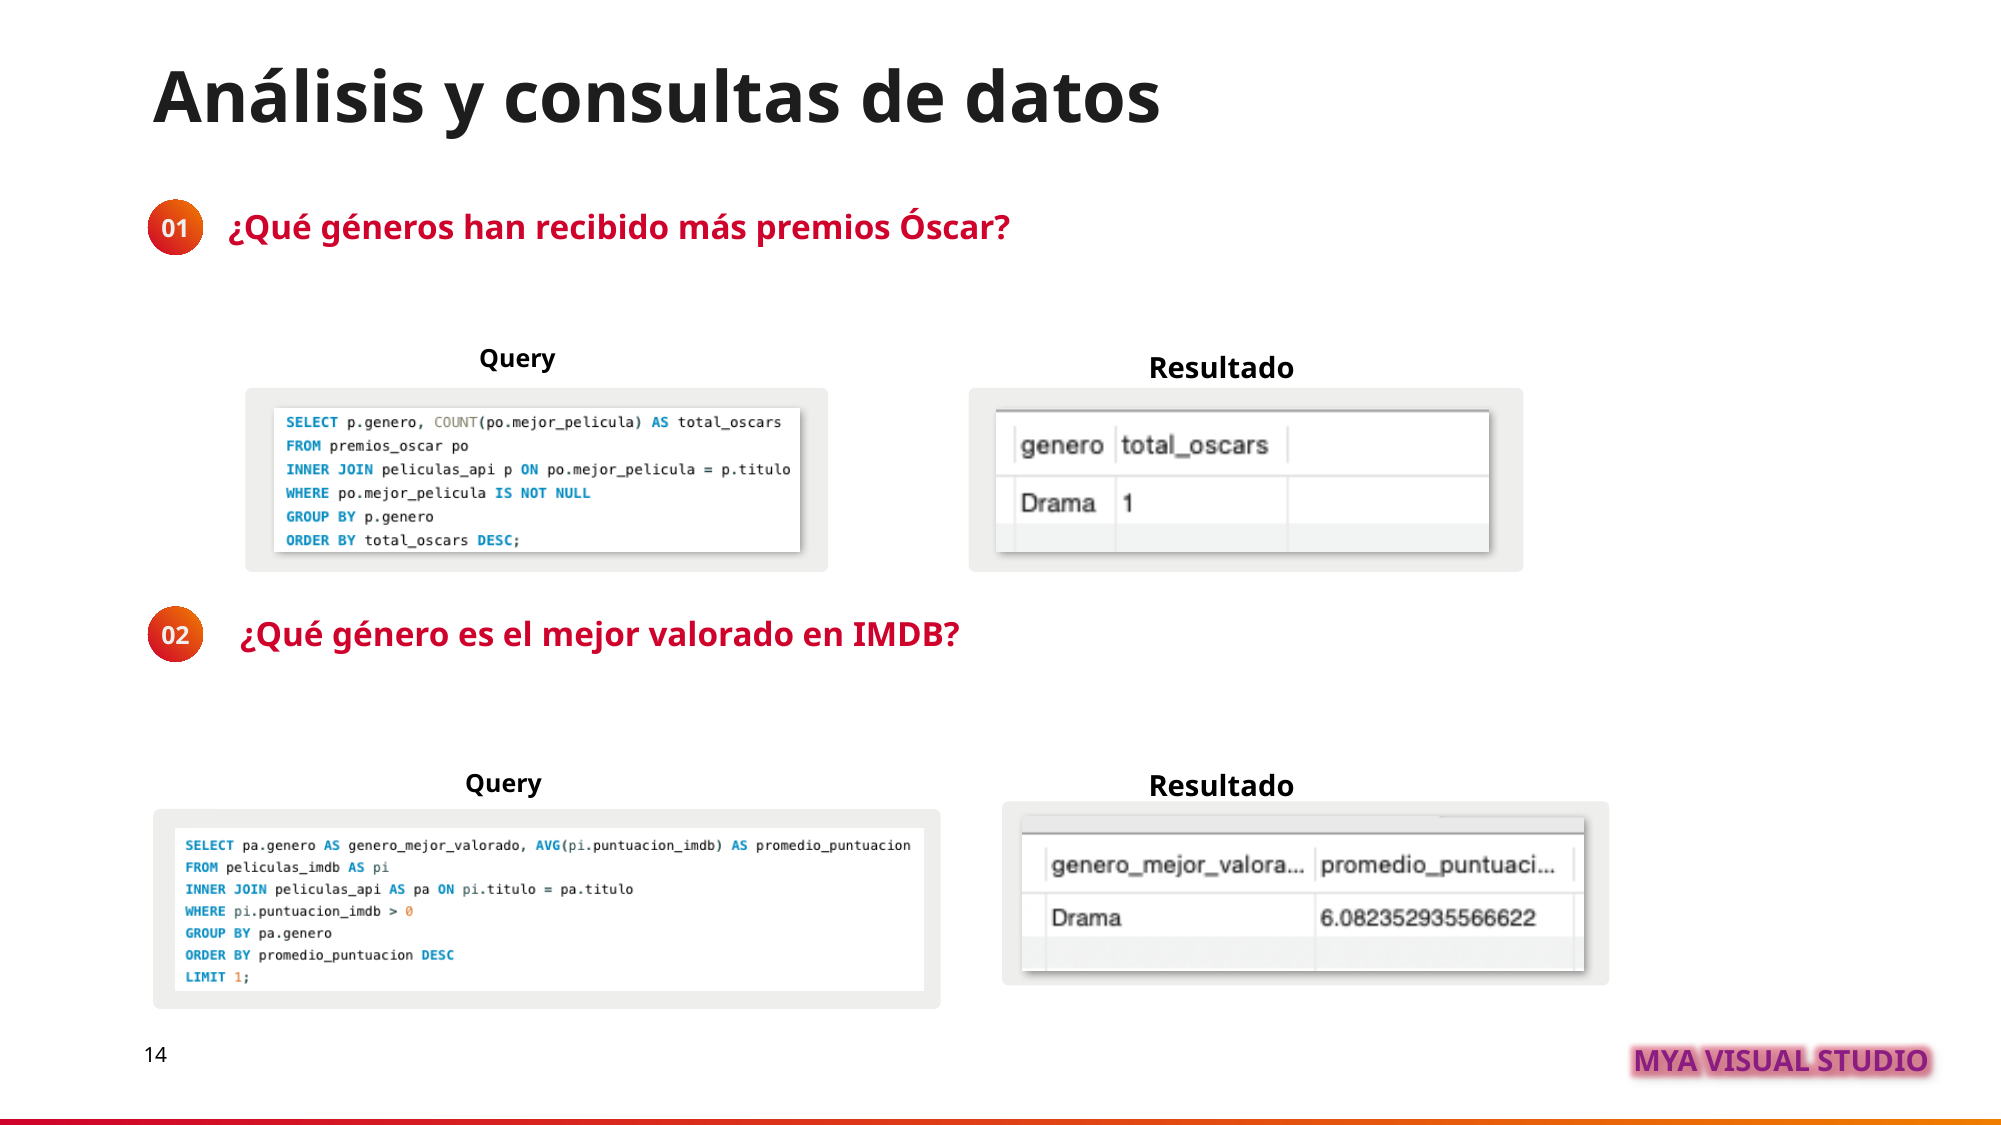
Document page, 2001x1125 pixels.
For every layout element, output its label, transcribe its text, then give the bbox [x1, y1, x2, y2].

title Análisis y consultas de datos [153, 61, 1402, 139]
picture [274, 408, 800, 552]
text_box Query [464, 335, 571, 380]
text_box ¿Qué género es el mejor valorado en IMDB? [225, 606, 976, 661]
text_box [1001, 800, 1611, 987]
picture [175, 828, 924, 991]
text_box [244, 386, 830, 573]
text_box ¿Qué géneros han recibido más premios Óscar? [213, 199, 1027, 254]
picture [996, 408, 1489, 552]
picture [1022, 816, 1584, 971]
text_box Resultado [1133, 342, 1310, 393]
text_box MYA VISUAL STUDIO [1564, 1029, 1998, 1091]
text_box [152, 807, 942, 1010]
text_box Resultado [1133, 760, 1310, 810]
text_box Query [450, 760, 557, 805]
text_box 02 [146, 605, 205, 663]
text_box [967, 386, 1525, 573]
text_box 01 [146, 198, 205, 256]
